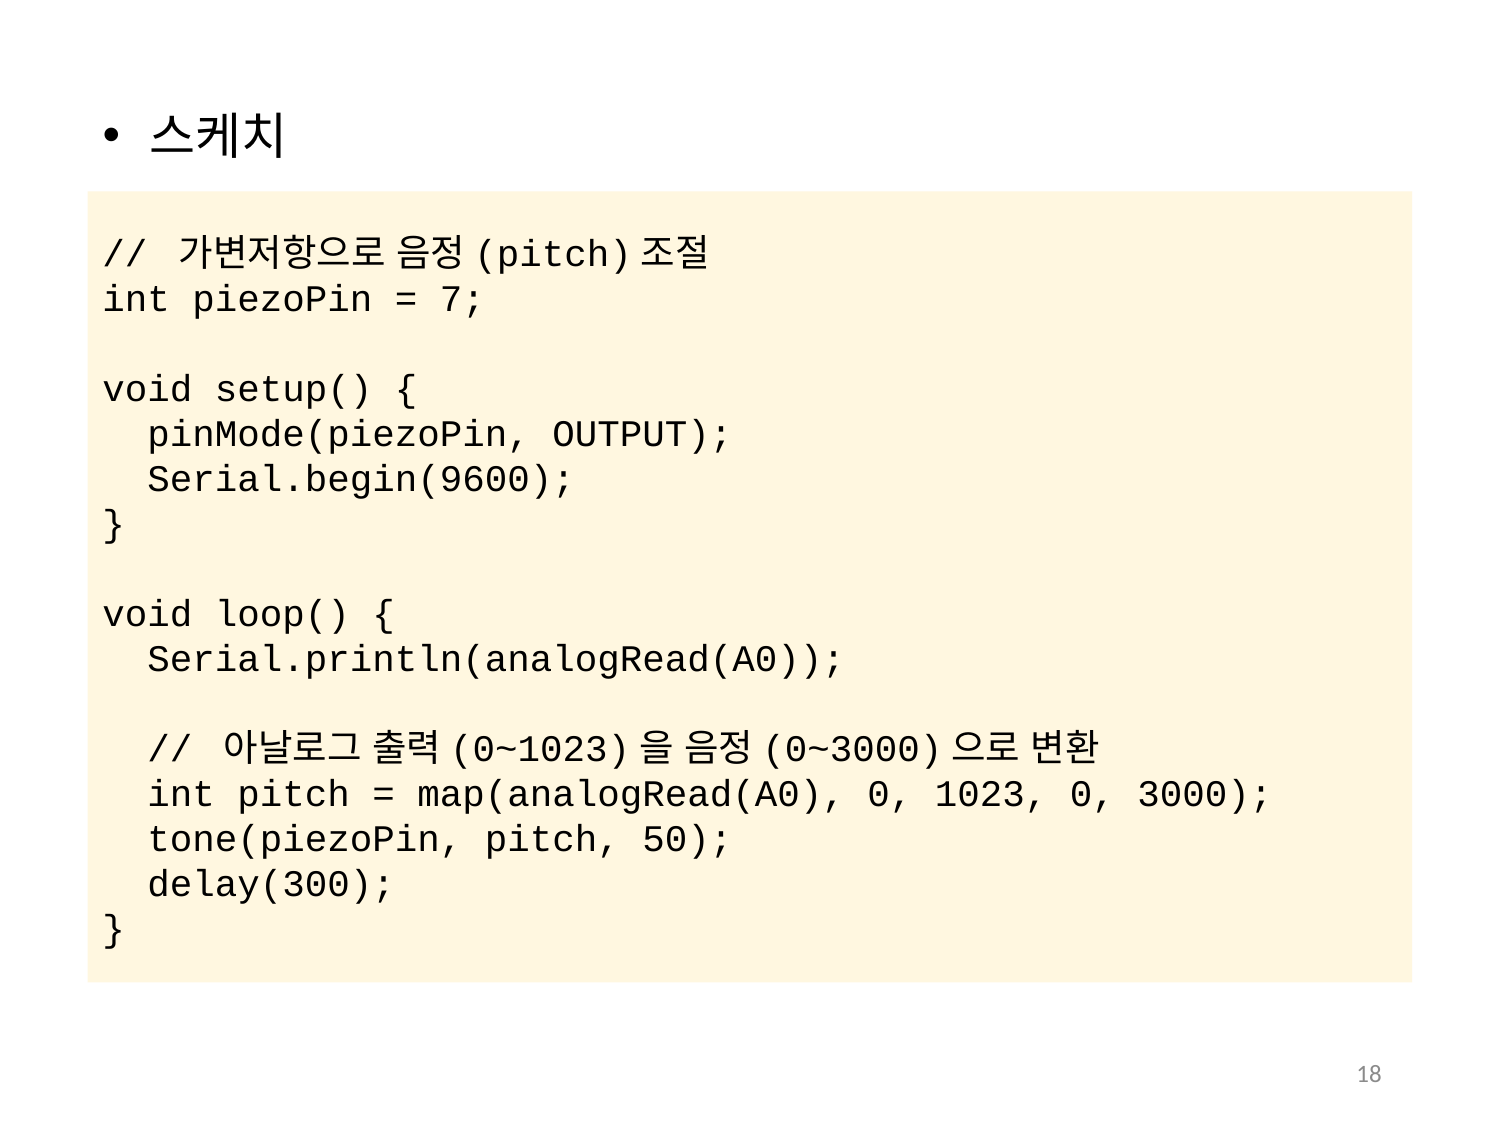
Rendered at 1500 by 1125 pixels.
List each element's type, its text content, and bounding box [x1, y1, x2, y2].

text_box // 가변저항으로 음정(pitch)조절 int piezoPin = 7; void setup() { pinMode(piezoPin, OUTPUT); Serial.begin(9600); } void loop() { Serial.println(analogRead(A0)); // 아날로그 출력(0~1023)을 음정(0~3000)으로 변환 int pitch = map(analogRead(A0), 0, 1023, 0, 3000); tone(piezoPin, pitch, 50); delay(300); } [87, 191, 1413, 983]
slide_number 18 [1059, 1042, 1397, 1103]
text_box 스케치 [87, 96, 508, 172]
